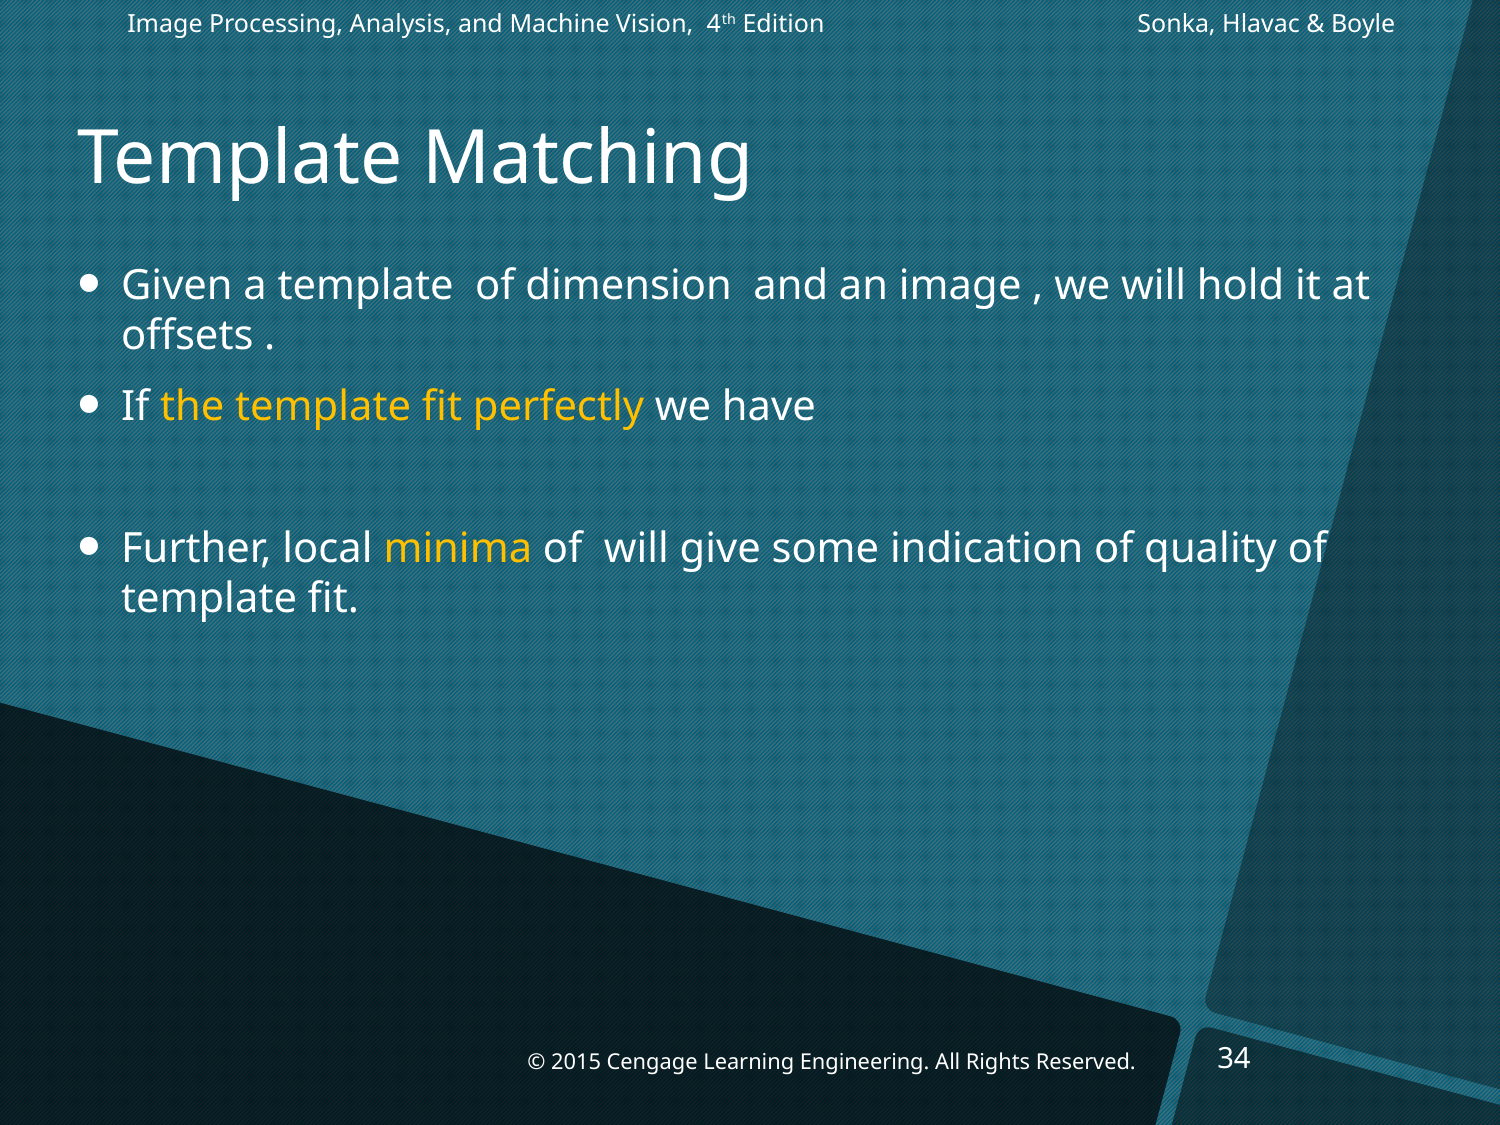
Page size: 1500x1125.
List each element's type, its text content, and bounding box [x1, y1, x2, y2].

footer © 2015 Cengage Learning Engineering. All Rights Reserved. [512, 1032, 1163, 1093]
slide_number 34 [1202, 1024, 1463, 1094]
text_box Image Processing, Analysis, and Machine Vision, 4th Edition Sonka, Hlavac & Boyle [112, 0, 1413, 45]
title Template Matching [62, 82, 1463, 225]
